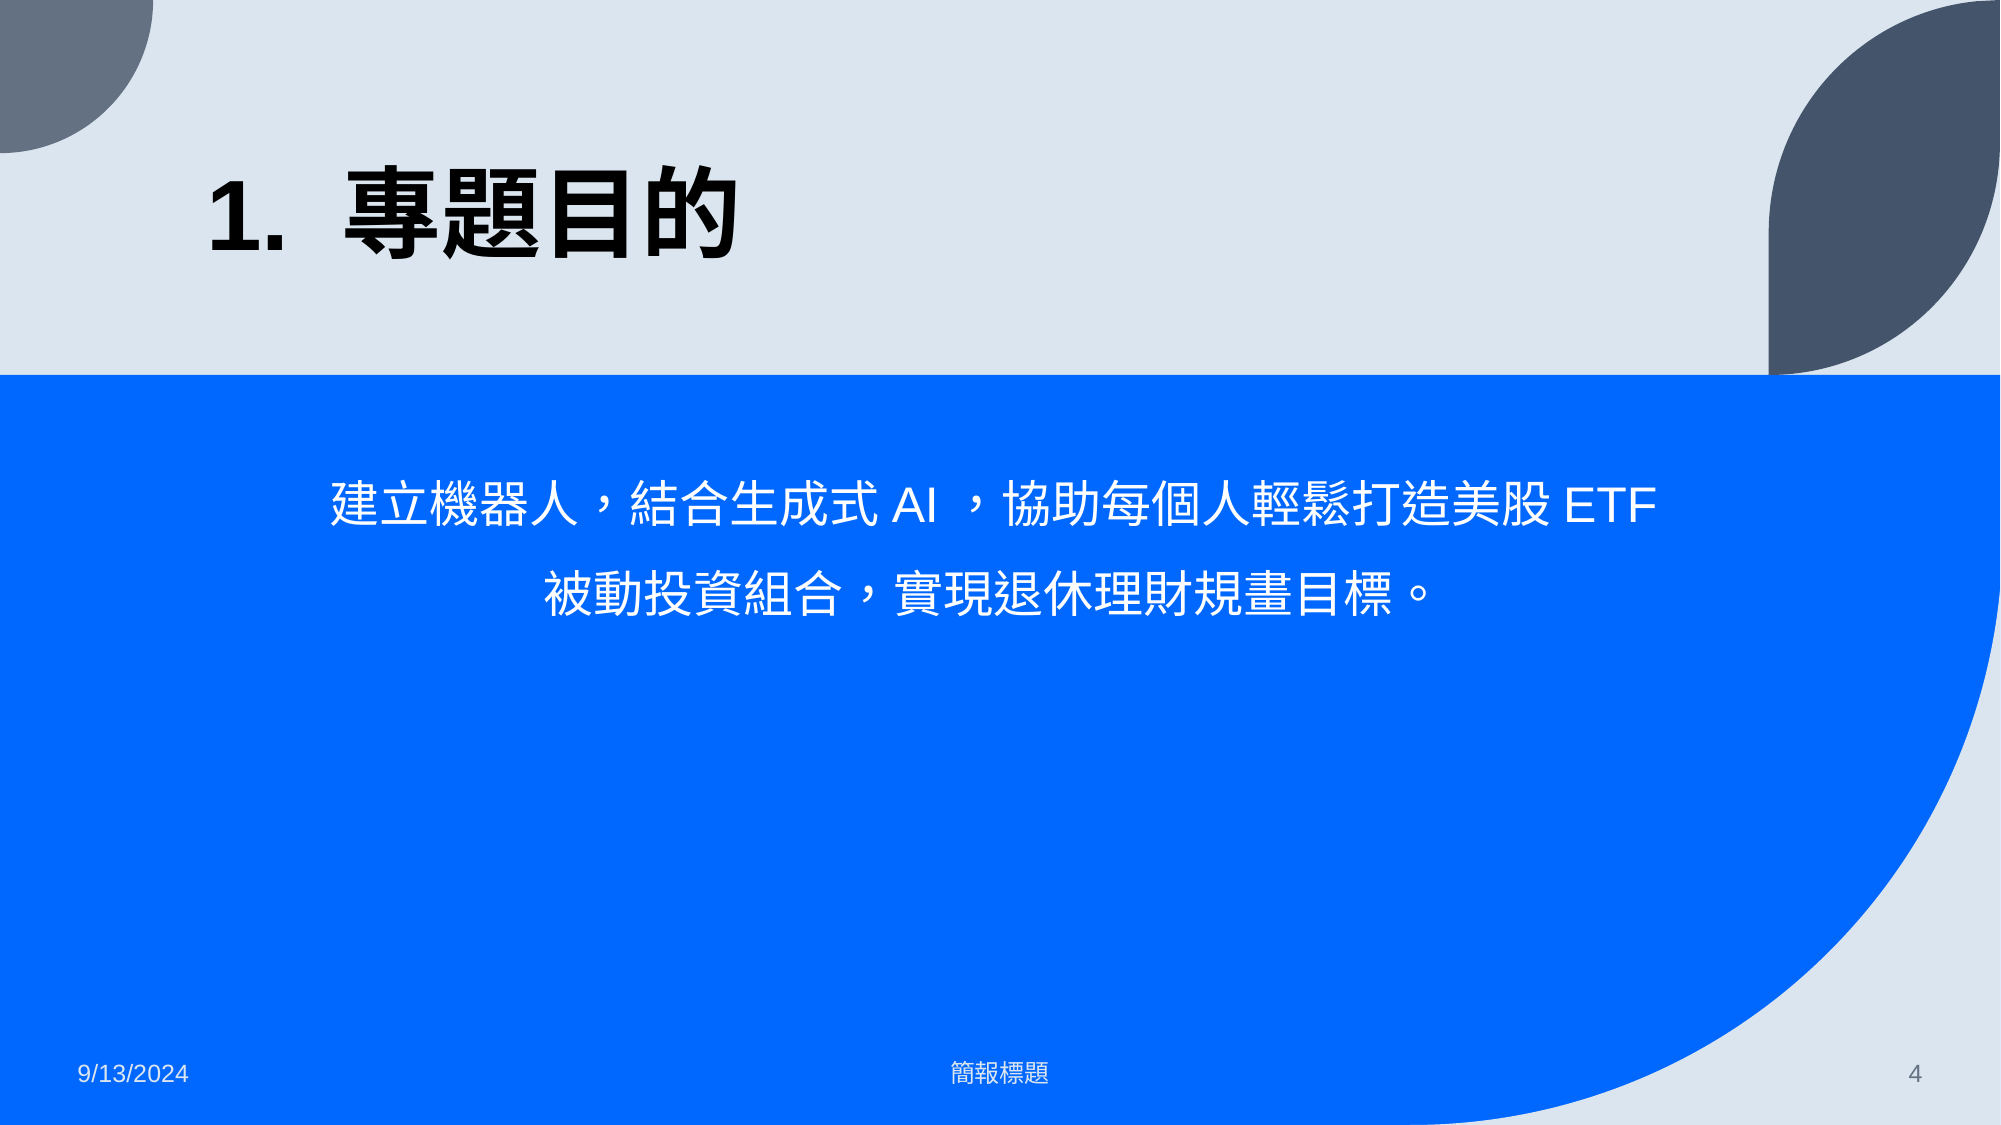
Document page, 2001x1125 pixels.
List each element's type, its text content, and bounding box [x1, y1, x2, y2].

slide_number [62, 1042, 513, 1103]
slide_number 4 [1674, 1042, 1938, 1103]
footer 簡報標題 [662, 1042, 1338, 1103]
title 1. 專題目的 [191, 62, 1796, 280]
list 建立機器人，結合生成式AI，協助每個人輕鬆打造美股ETF 被動投資組合，實現退休理財規畫目標。 [191, 435, 1796, 999]
